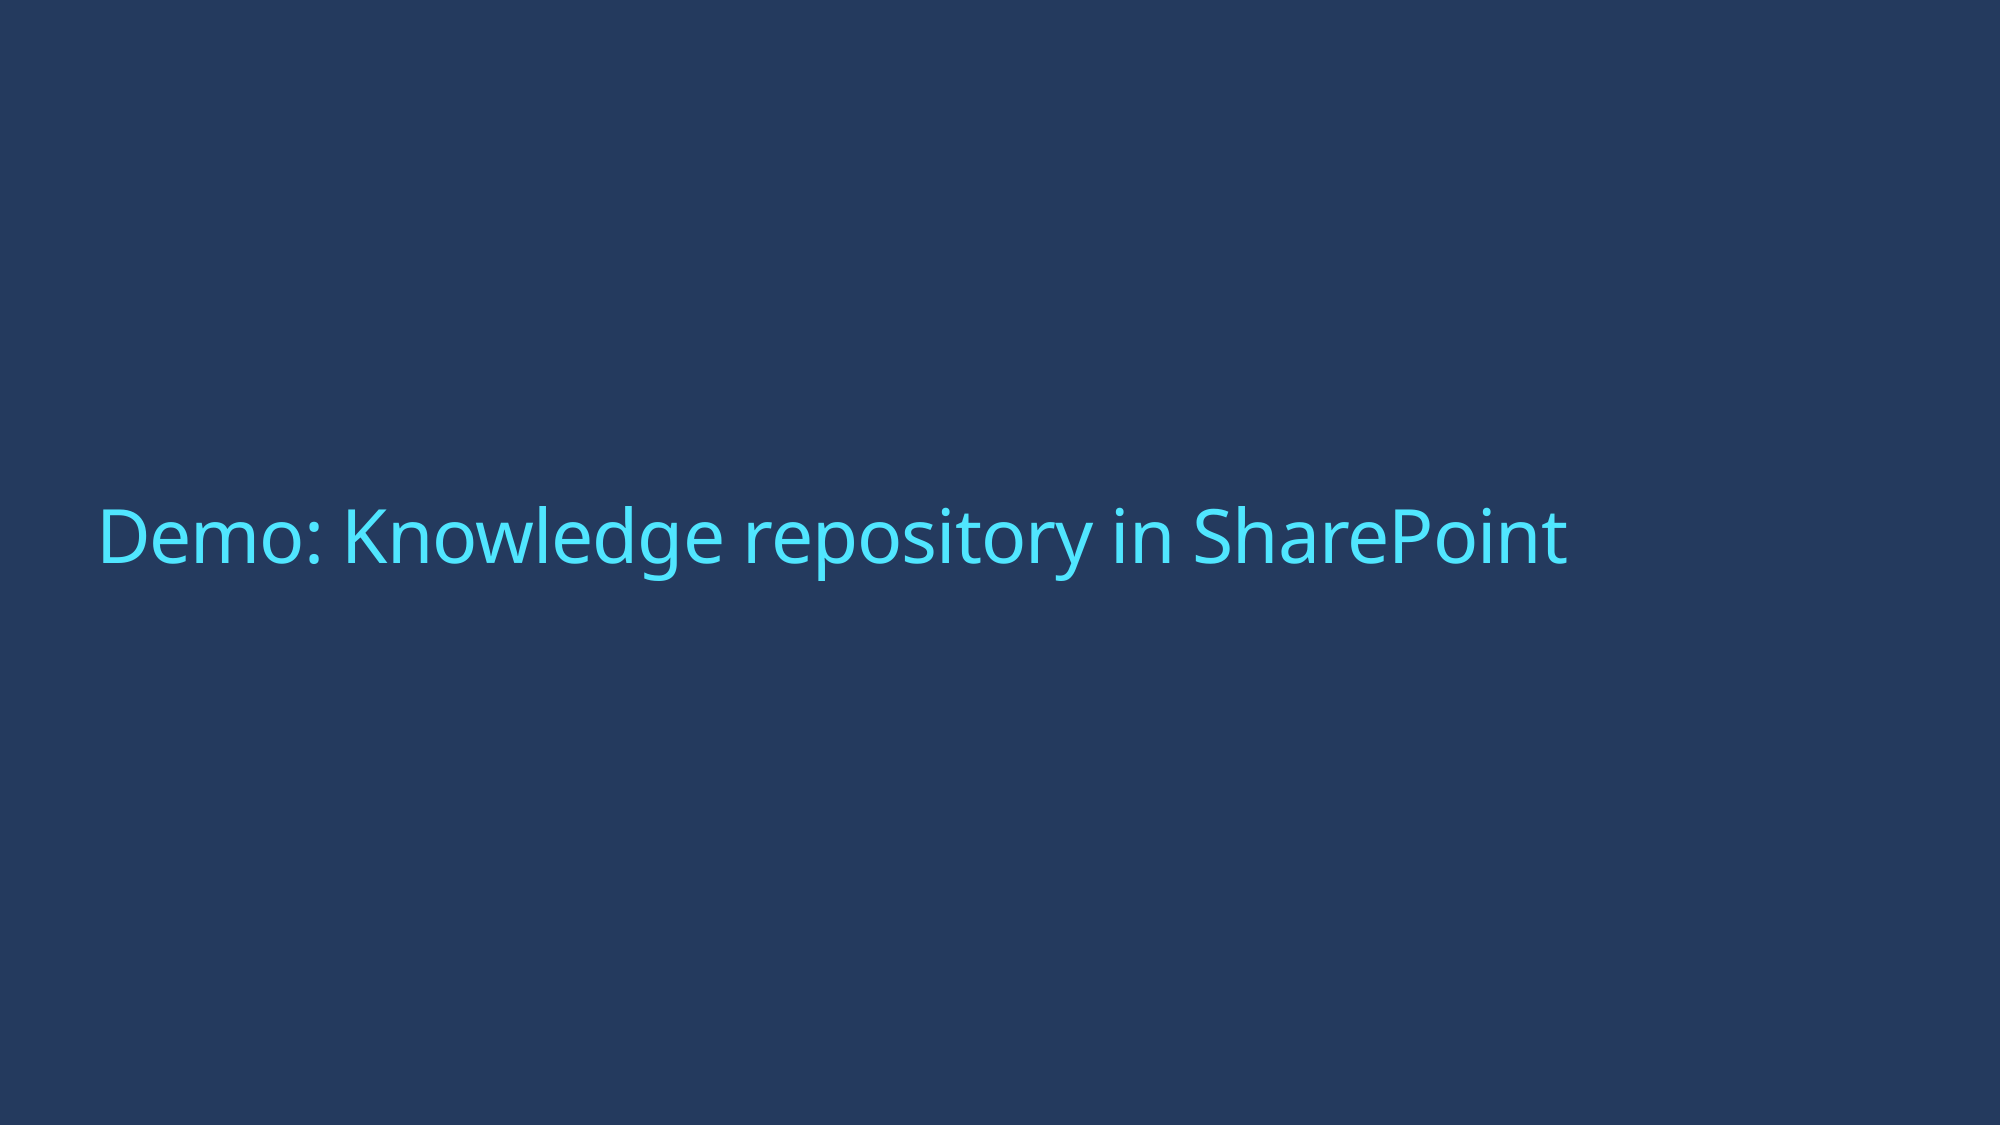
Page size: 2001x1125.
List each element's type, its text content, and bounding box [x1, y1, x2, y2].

title Demo: Knowledge repository in SharePoint [96, 498, 1596, 580]
